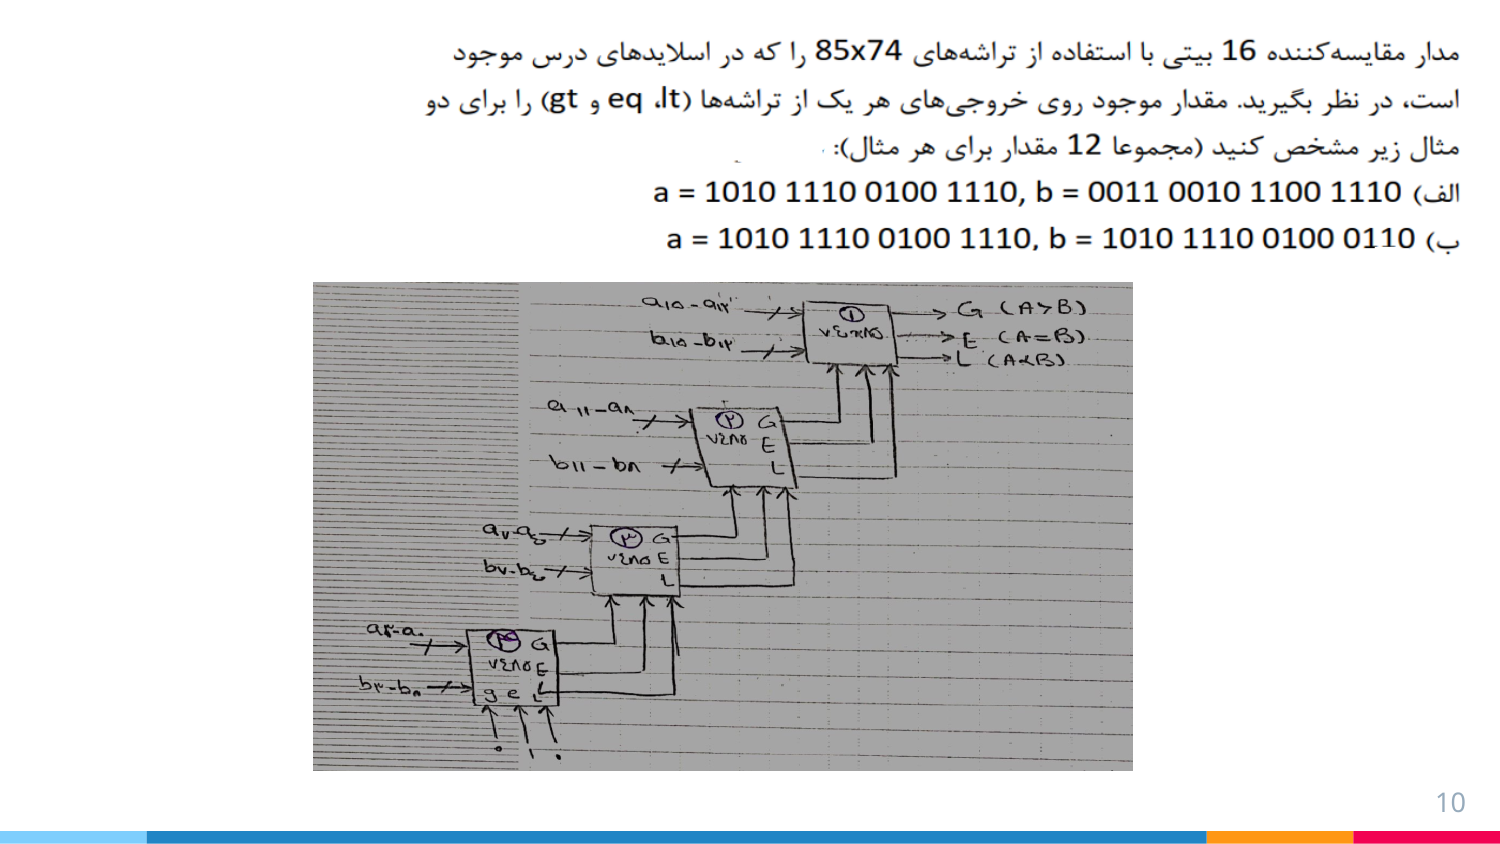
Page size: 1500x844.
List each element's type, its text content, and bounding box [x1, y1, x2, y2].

picture [387, 21, 1482, 260]
slide_number 10 [1391, 770, 1482, 822]
picture [313, 282, 1133, 771]
